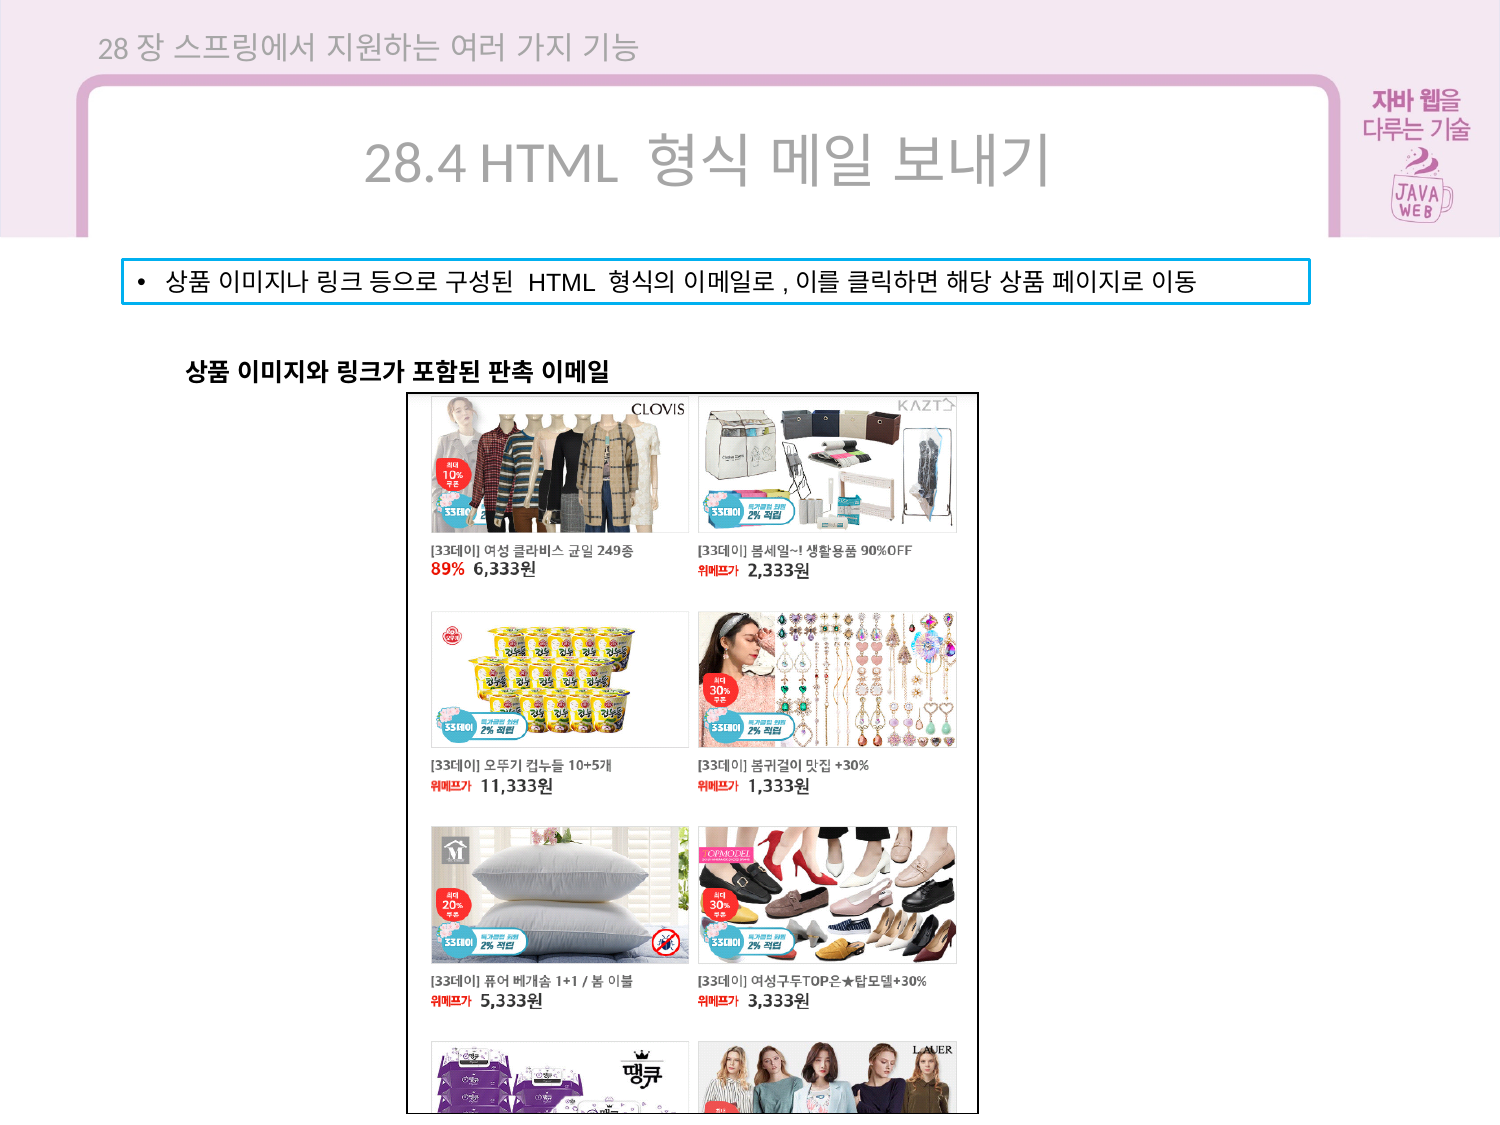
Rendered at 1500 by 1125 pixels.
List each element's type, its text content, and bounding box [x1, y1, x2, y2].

text_box 상품 이미지나 링크 등으로 구성된 HTML 형식의 이메일로,이를 클릭하면 해당 상품 페이지로 이동 [122, 259, 1310, 304]
text_box 28.4 HTML 형식 메일 보내기 [96, 117, 1321, 202]
text_box 28장 스프링에서 지원하는 여러 가지 기능 [82, 0, 1133, 74]
picture [0, 0, 1500, 1125]
text_box 상품 이미지와 링크가 포함된 판촉 이메일 [170, 348, 1069, 394]
